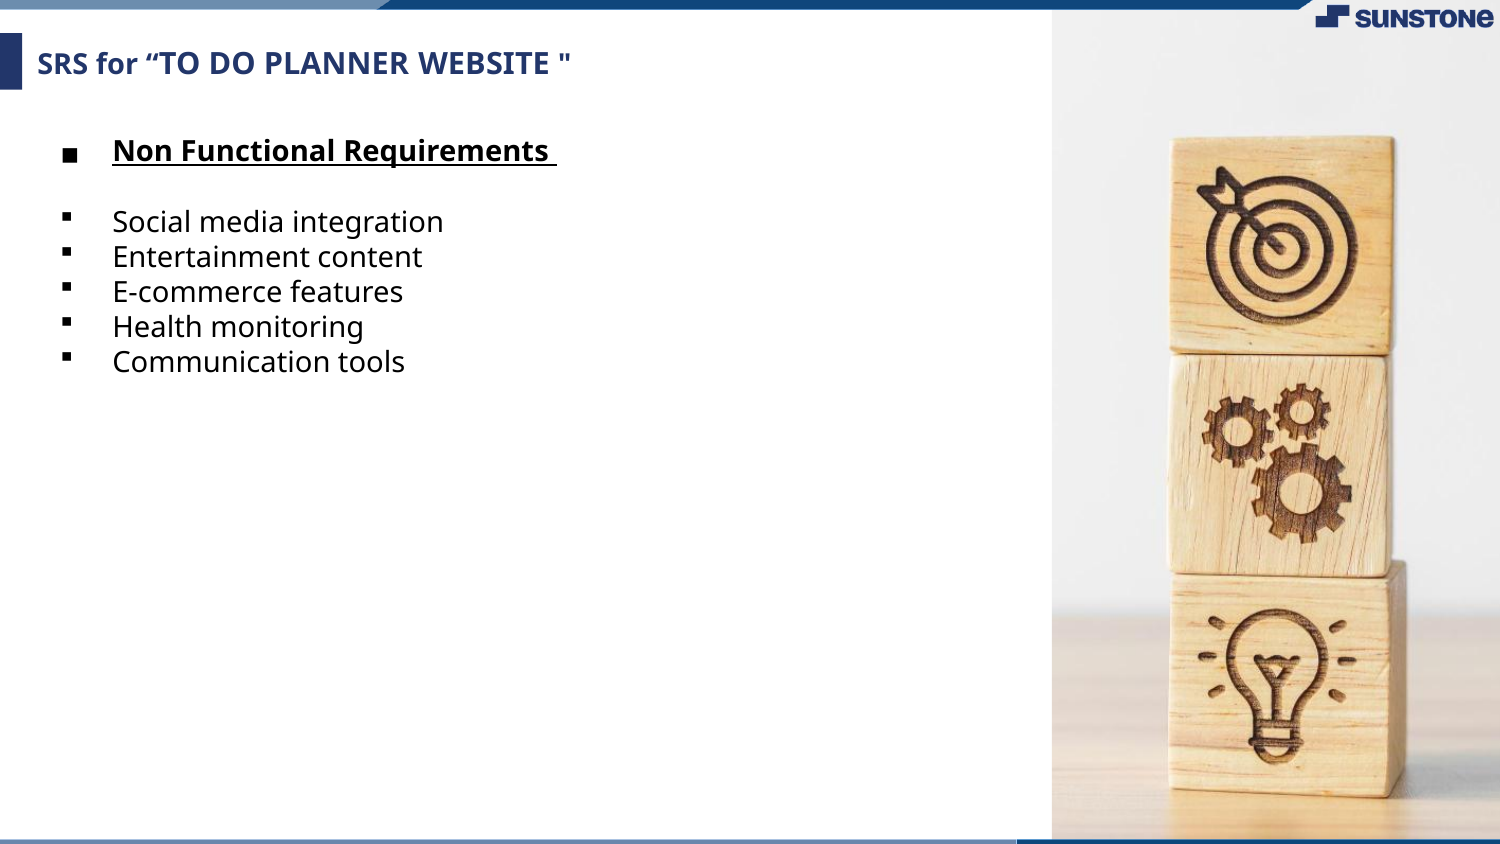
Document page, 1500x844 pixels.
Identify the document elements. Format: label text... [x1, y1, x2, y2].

picture [0, 0, 1500, 844]
list Social media integration Entertainment content E-commerce features Health monitoring Communication tools [22, 195, 996, 769]
title SRS for “TO DO PLANNER WEBSITE " [22, 33, 1316, 90]
list Non Functional Requirements [22, 124, 750, 181]
